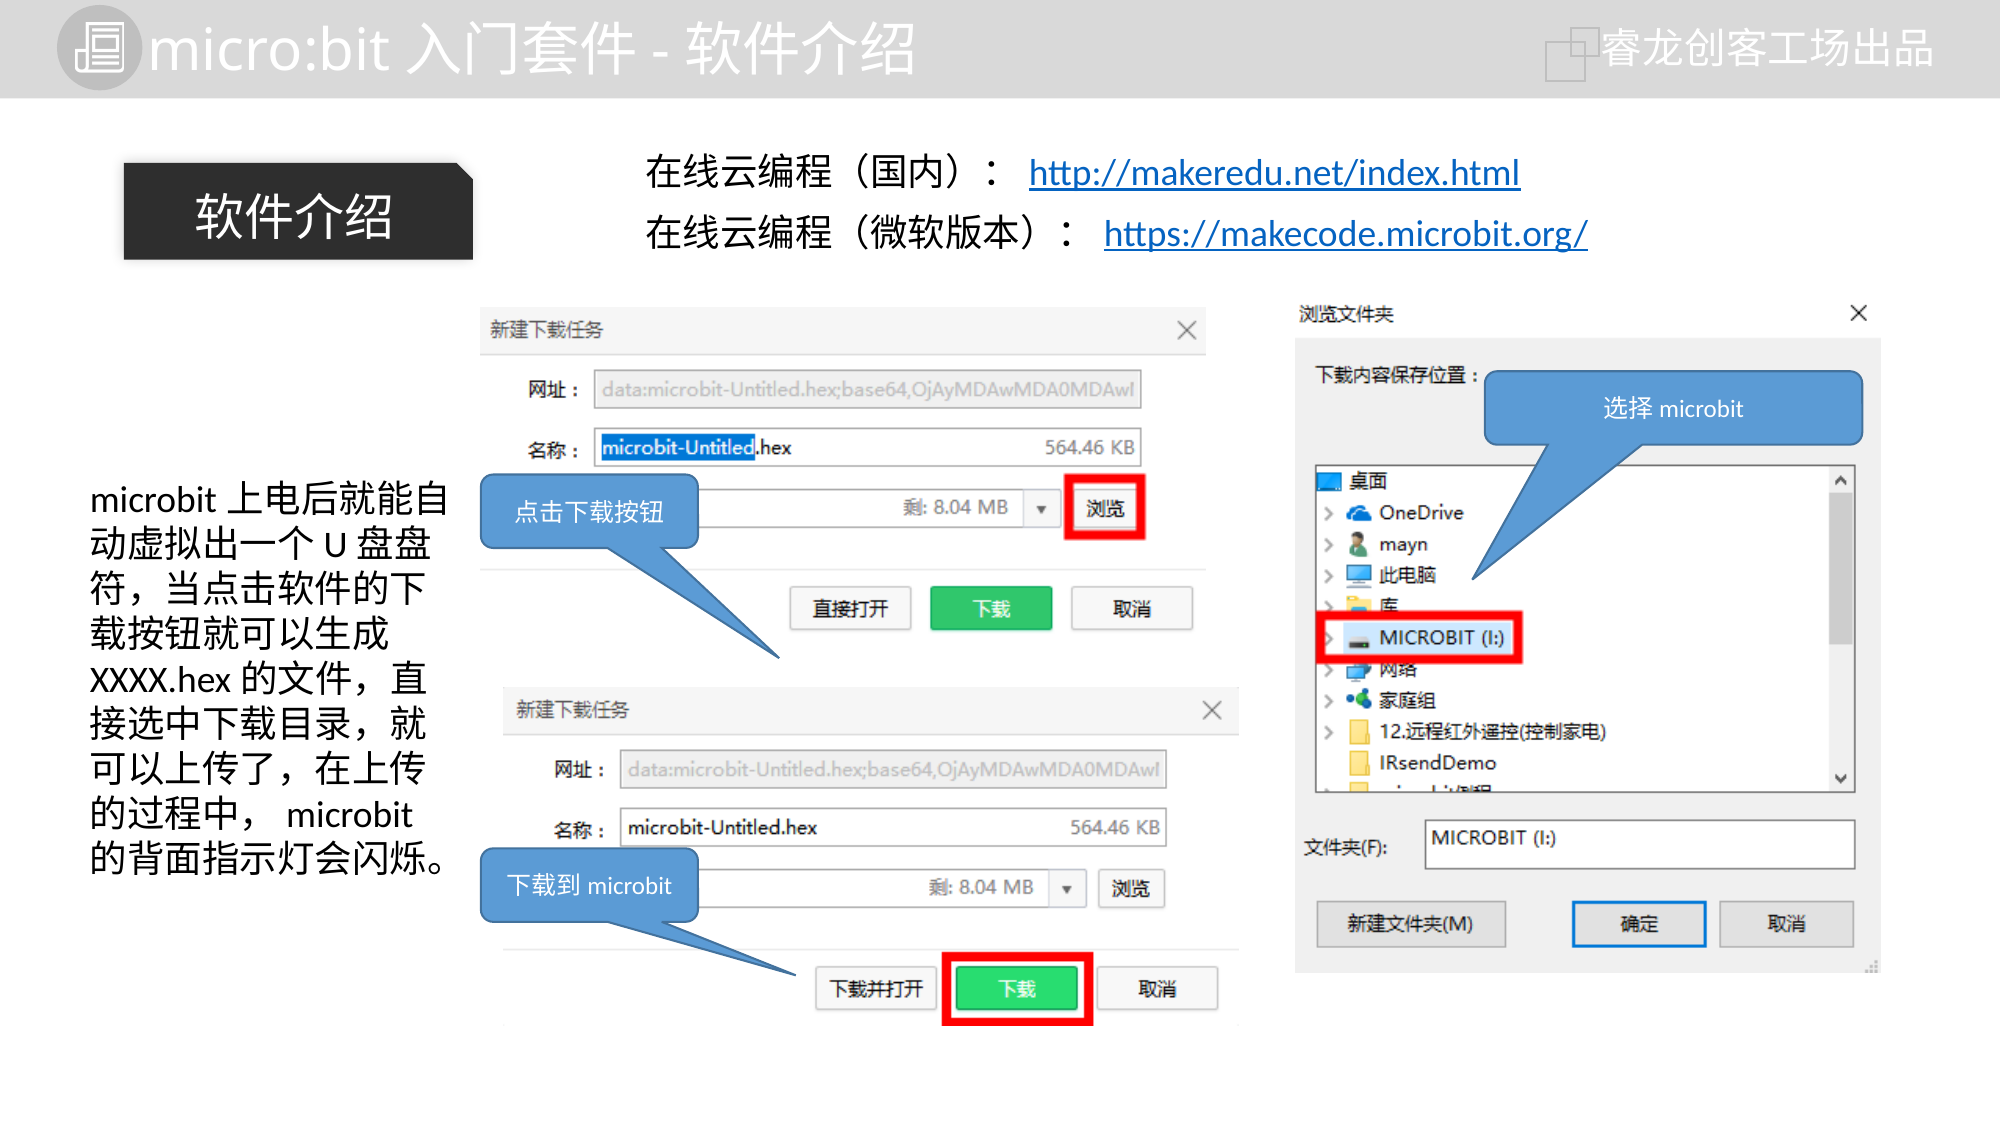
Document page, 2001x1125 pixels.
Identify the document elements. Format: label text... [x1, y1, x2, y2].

text_box micro:bit入门套件-软件介绍 [143, 5, 932, 90]
text_box 软件介绍 [122, 161, 474, 261]
picture [502, 687, 1239, 1026]
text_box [1546, 28, 1599, 81]
text_box 在线云编程（国内）：http://makeredu.net/index.html [630, 140, 1752, 201]
text_box 睿龙创客工场出品 [1586, 14, 1950, 80]
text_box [56, 4, 143, 91]
text_box 点击下载按钮 [758, 646, 780, 659]
picture [1295, 296, 1881, 973]
text_box 在线云编程（微软版本）：https://makecode.microbit.org/ [630, 201, 1752, 261]
text_box 下载到microbit [479, 847, 502, 923]
text_box [0, 0, 2000, 99]
text_box microbit上电后就能自动虚拟出一个U盘盘符，当点击软件的下载按钮就可以生成XXXX.hex的文件，直接选中下载目录，就可以上传了，在上传的过程中，microbit的背面指示灯会闪烁。 [74, 467, 473, 888]
picture [480, 307, 1206, 646]
